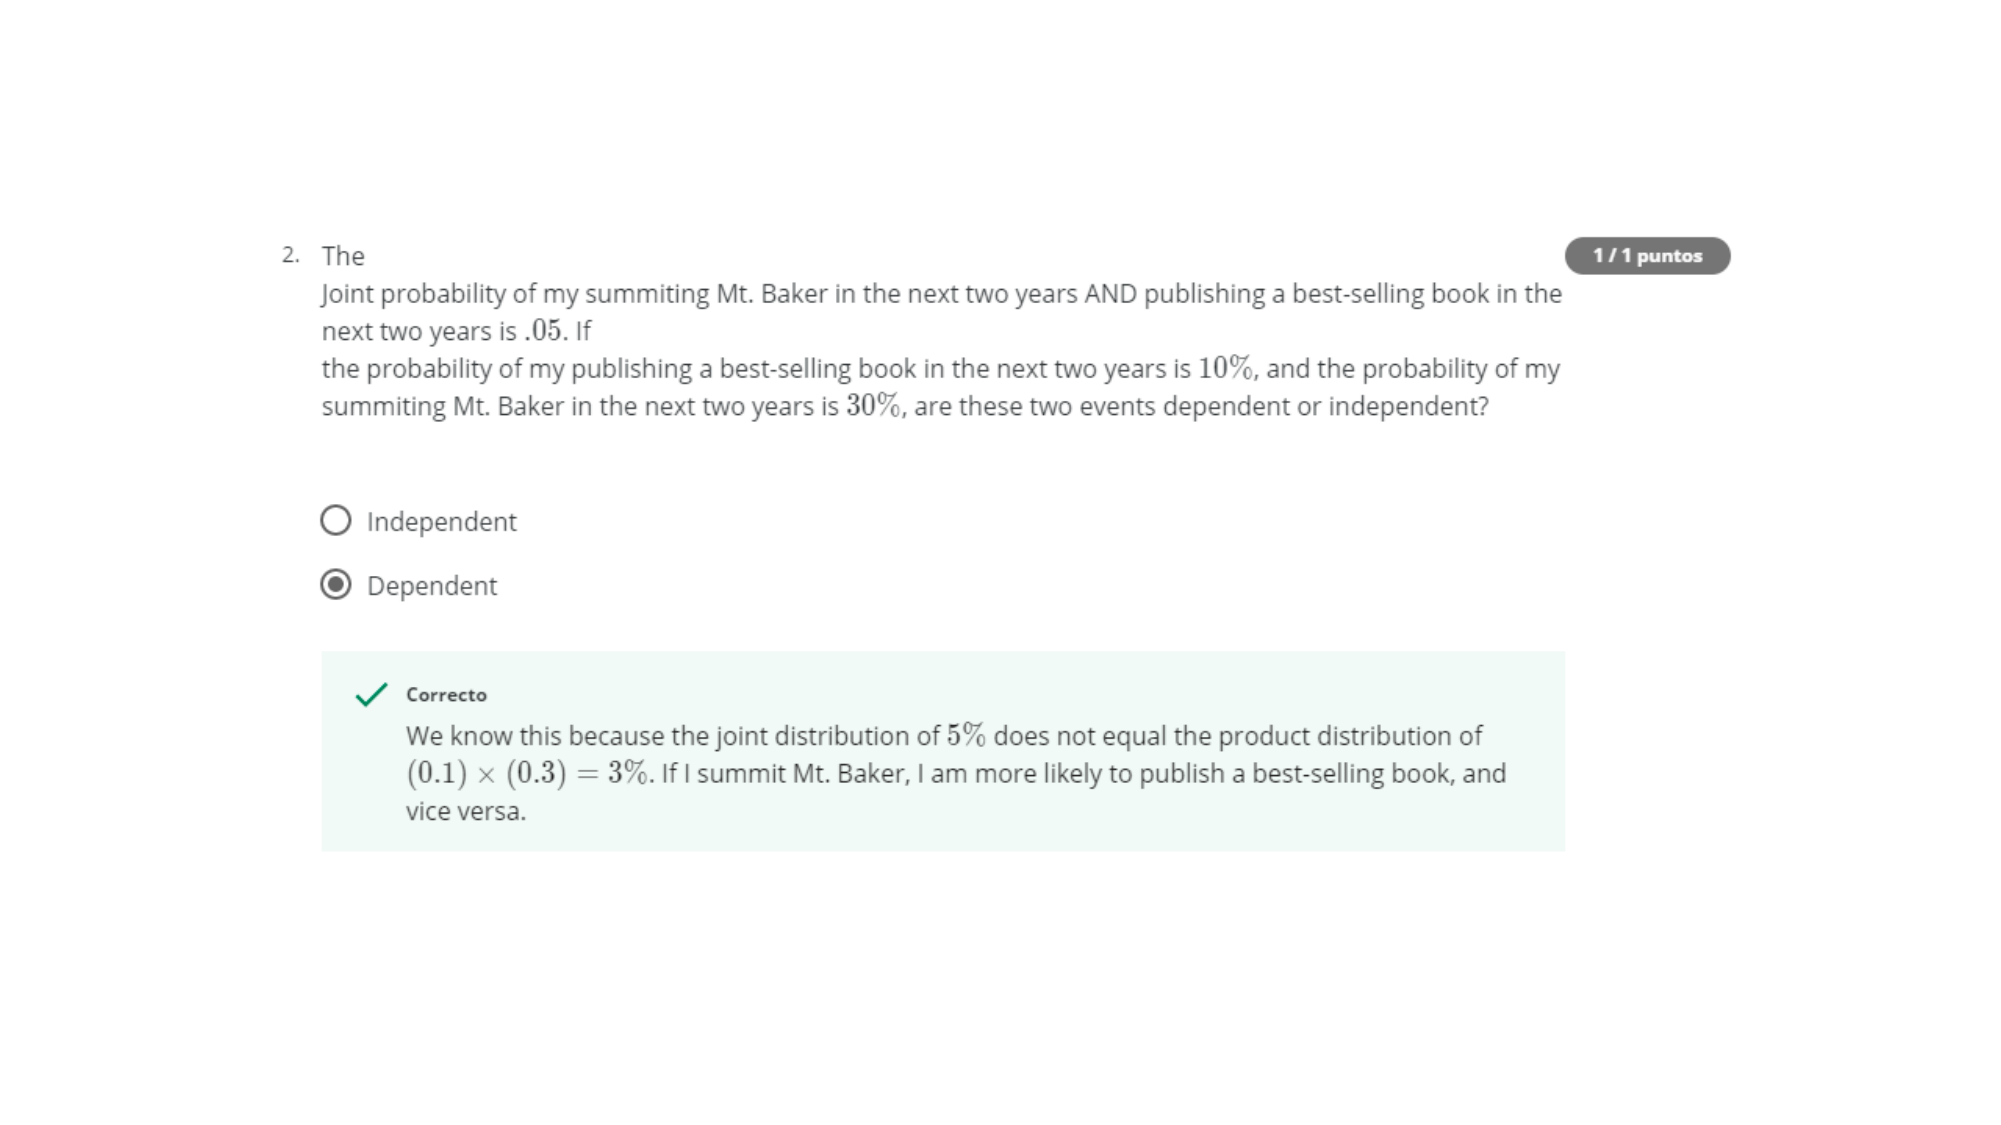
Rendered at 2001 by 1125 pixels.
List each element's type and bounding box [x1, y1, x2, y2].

picture [236, 227, 1764, 897]
